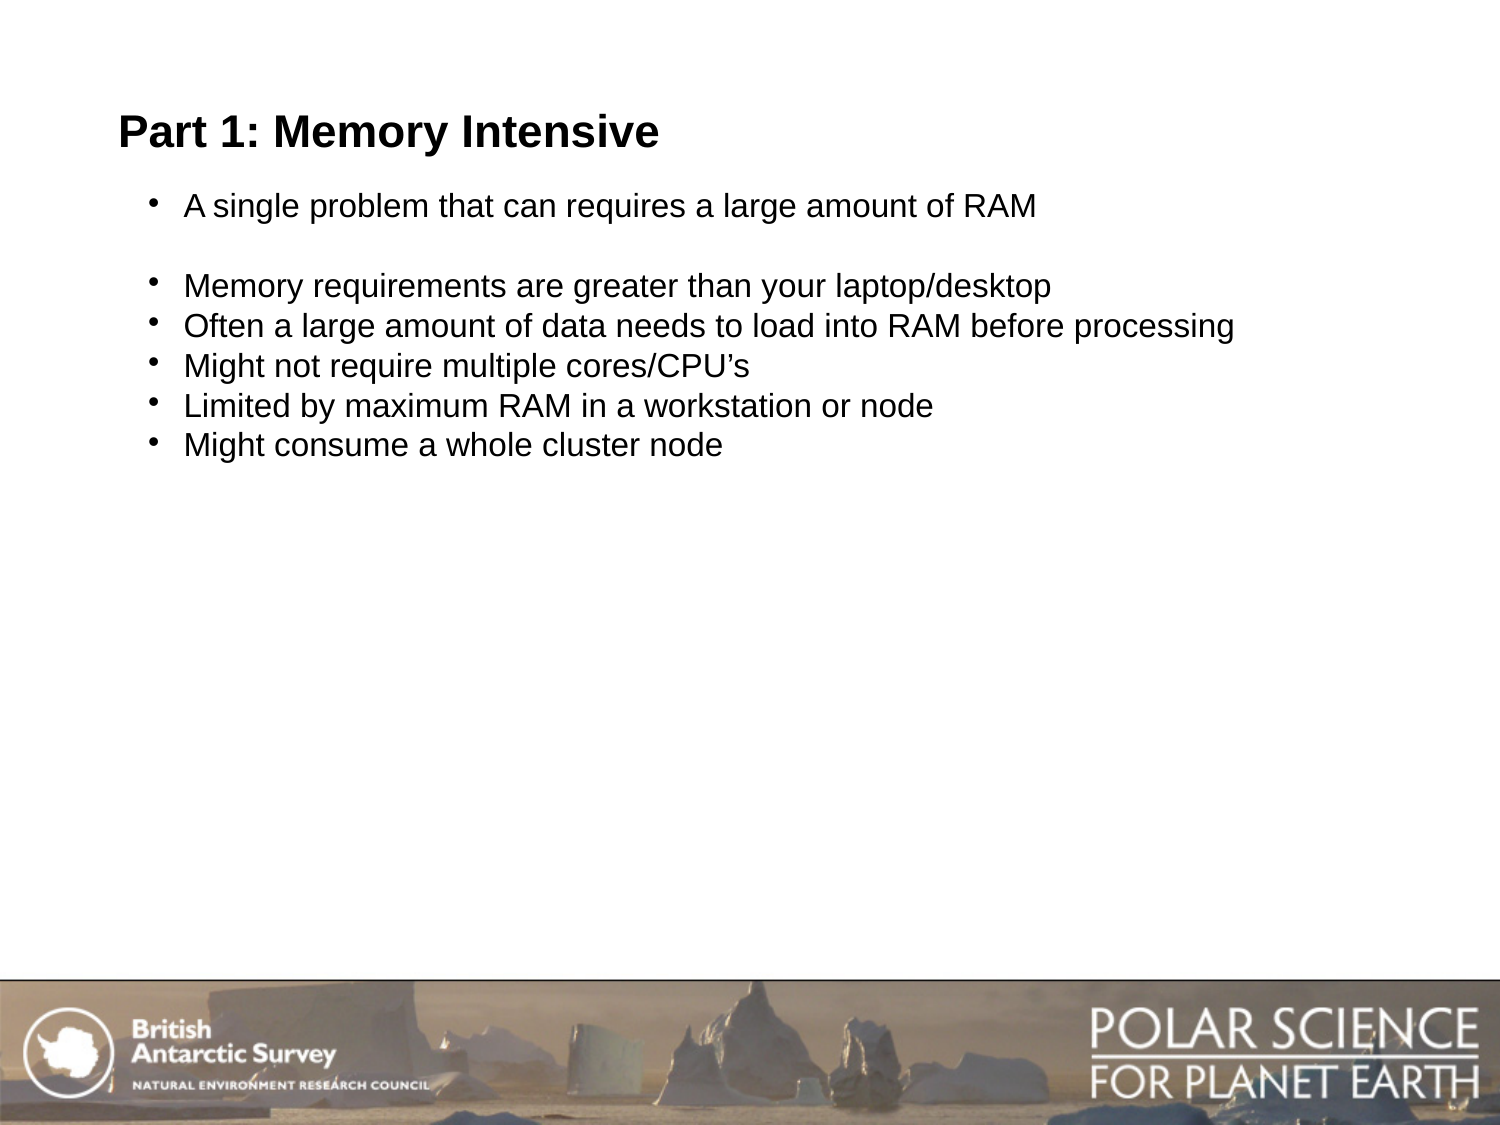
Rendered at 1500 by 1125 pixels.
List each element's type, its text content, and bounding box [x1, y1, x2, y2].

picture [0, 0, 1500, 1125]
text_box A single problem that can requires a large amount of RAM Memory requirements are greater than your laptop/desktop Often a large amount of data needs to load into RAM before processing Might not require multiple cores/CPU’s Limited by maximum RAM in a workstation or node Might consume a whole cluster node [133, 177, 1388, 904]
title Part 1: Memory Intensive [118, 70, 1372, 188]
